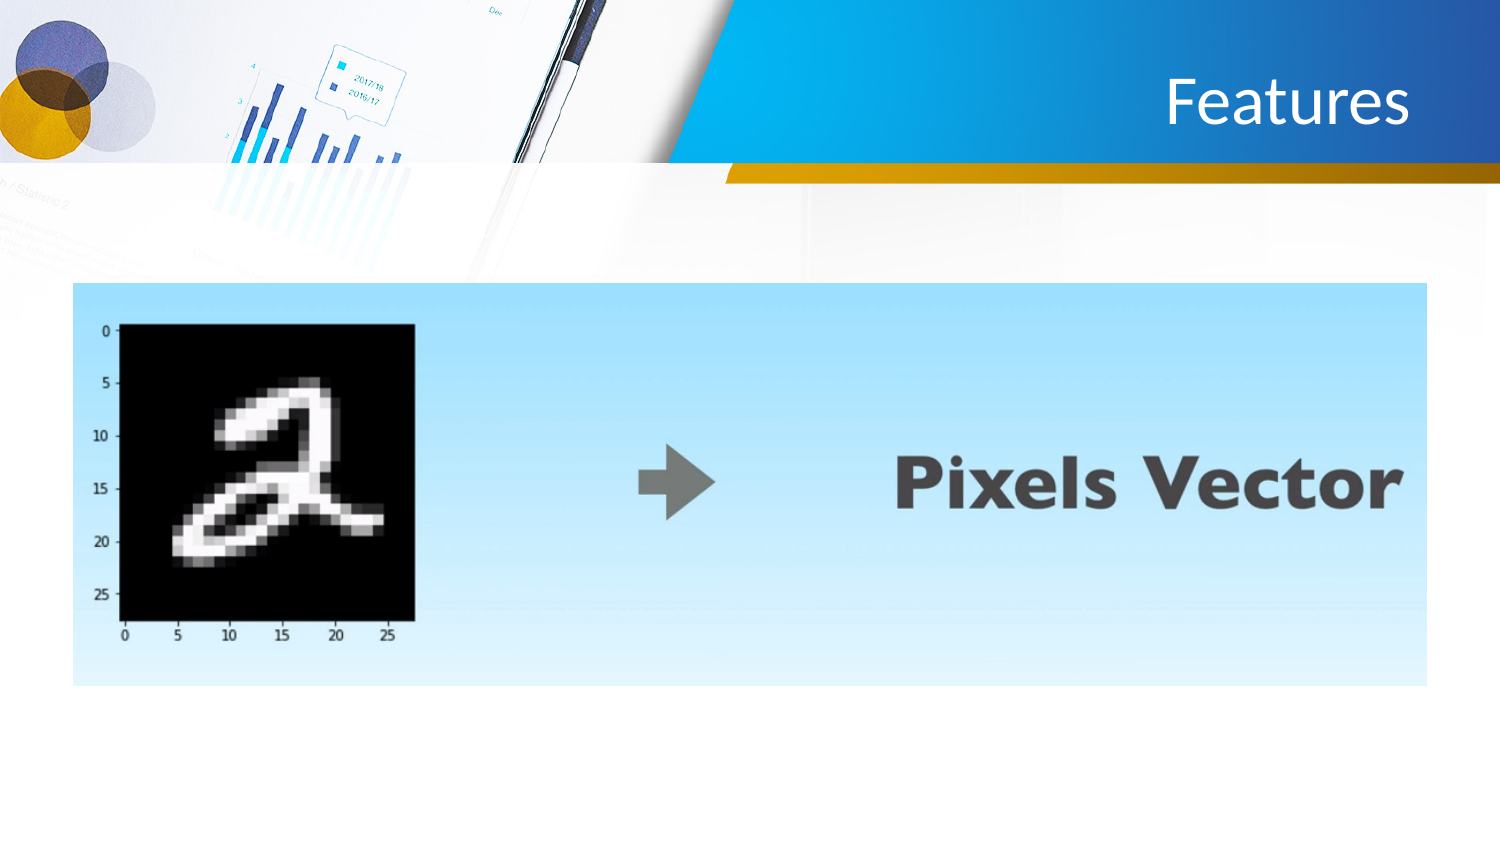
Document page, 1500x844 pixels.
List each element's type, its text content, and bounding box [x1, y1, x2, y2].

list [73, 283, 1427, 686]
title Features [73, 46, 1427, 147]
picture [0, 0, 1500, 844]
